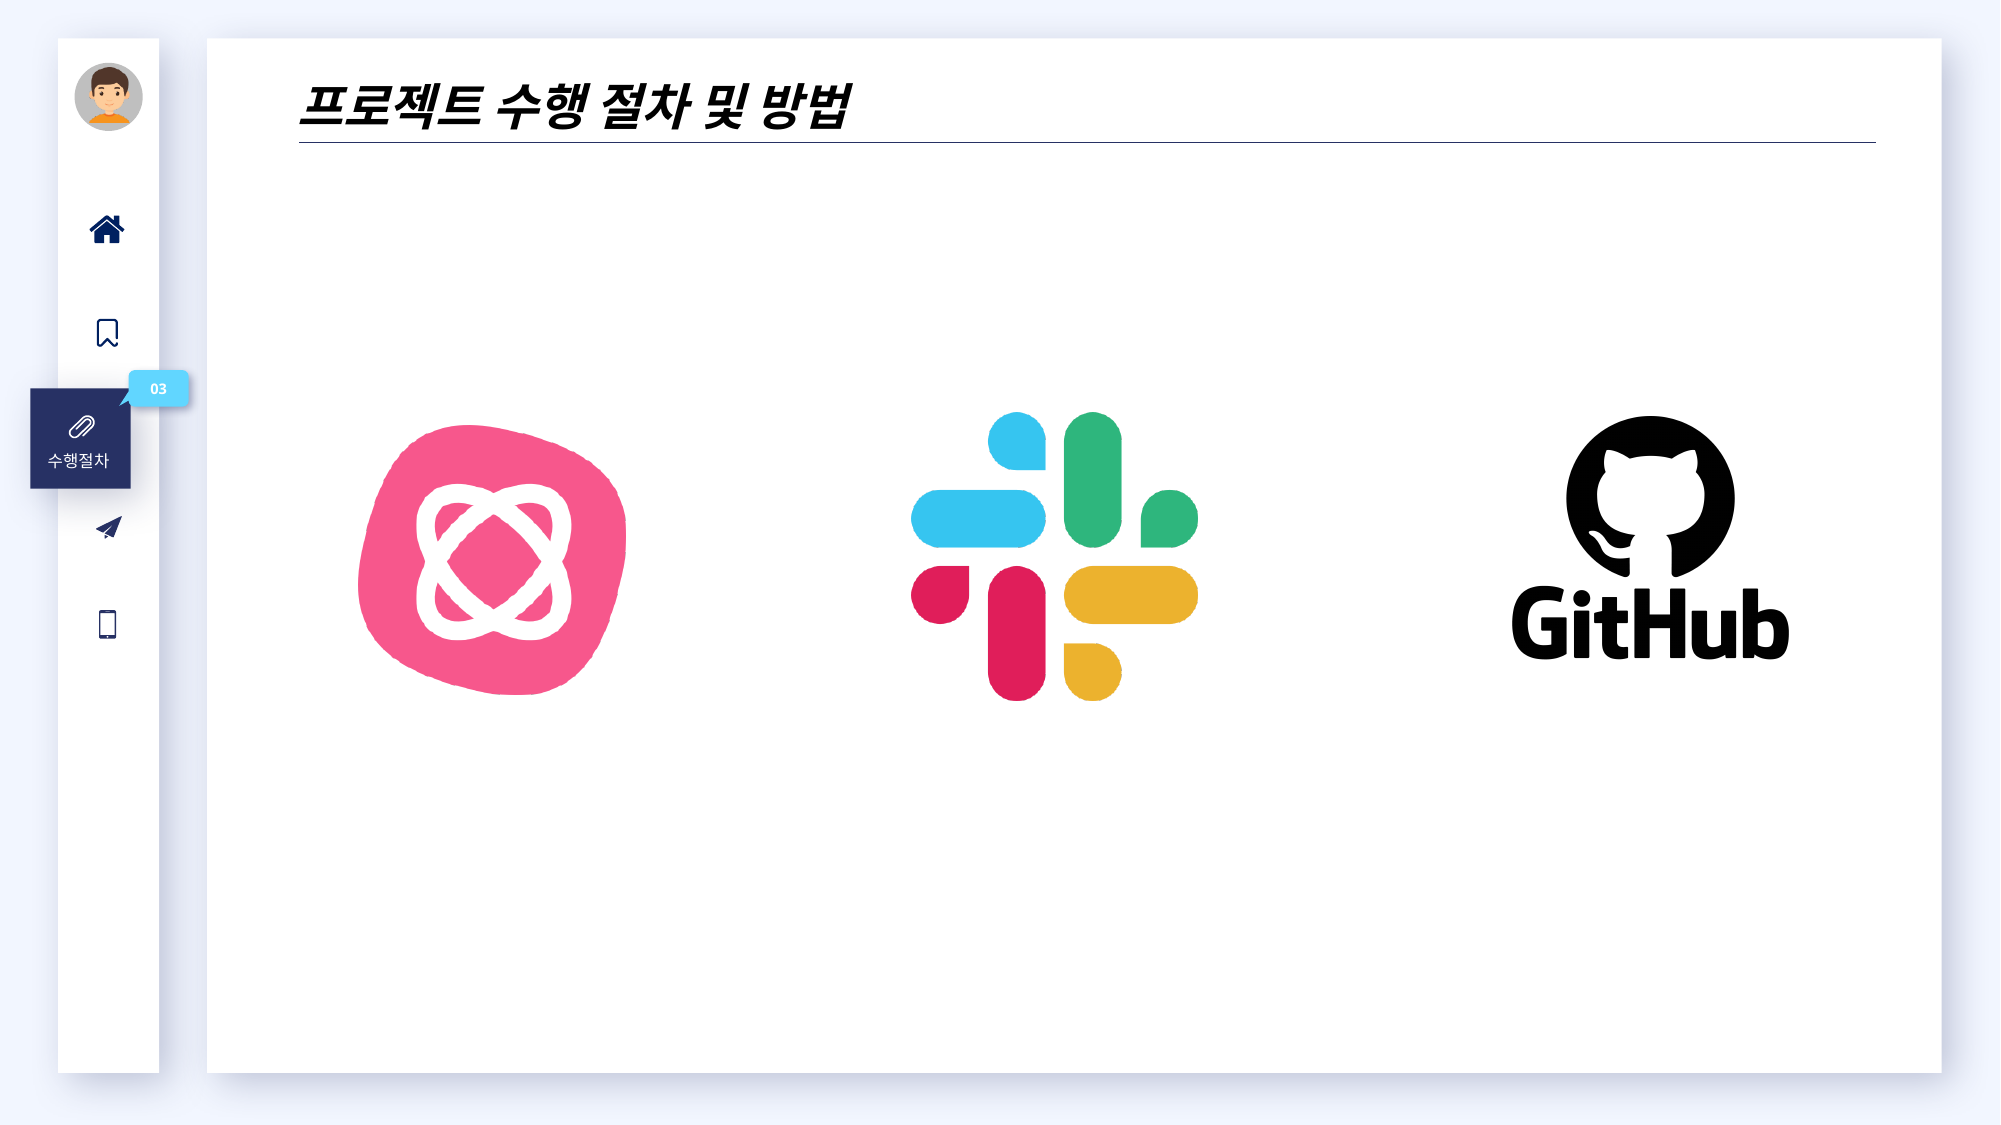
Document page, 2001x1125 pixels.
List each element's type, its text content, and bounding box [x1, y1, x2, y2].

text_box 프로젝트 수행 절차 및 방법 [206, 37, 1943, 1074]
text_box [57, 37, 160, 382]
picture [1423, 412, 1878, 663]
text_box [74, 62, 143, 131]
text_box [89, 215, 125, 244]
text_box [96, 519, 121, 539]
text_box [99, 610, 117, 639]
text_box [96, 318, 118, 347]
picture [911, 411, 1198, 702]
text_box [57, 485, 160, 1074]
text_box 수행절차 [29, 387, 132, 490]
picture [358, 425, 626, 695]
text_box 03 [118, 369, 190, 408]
text_box [68, 415, 95, 439]
